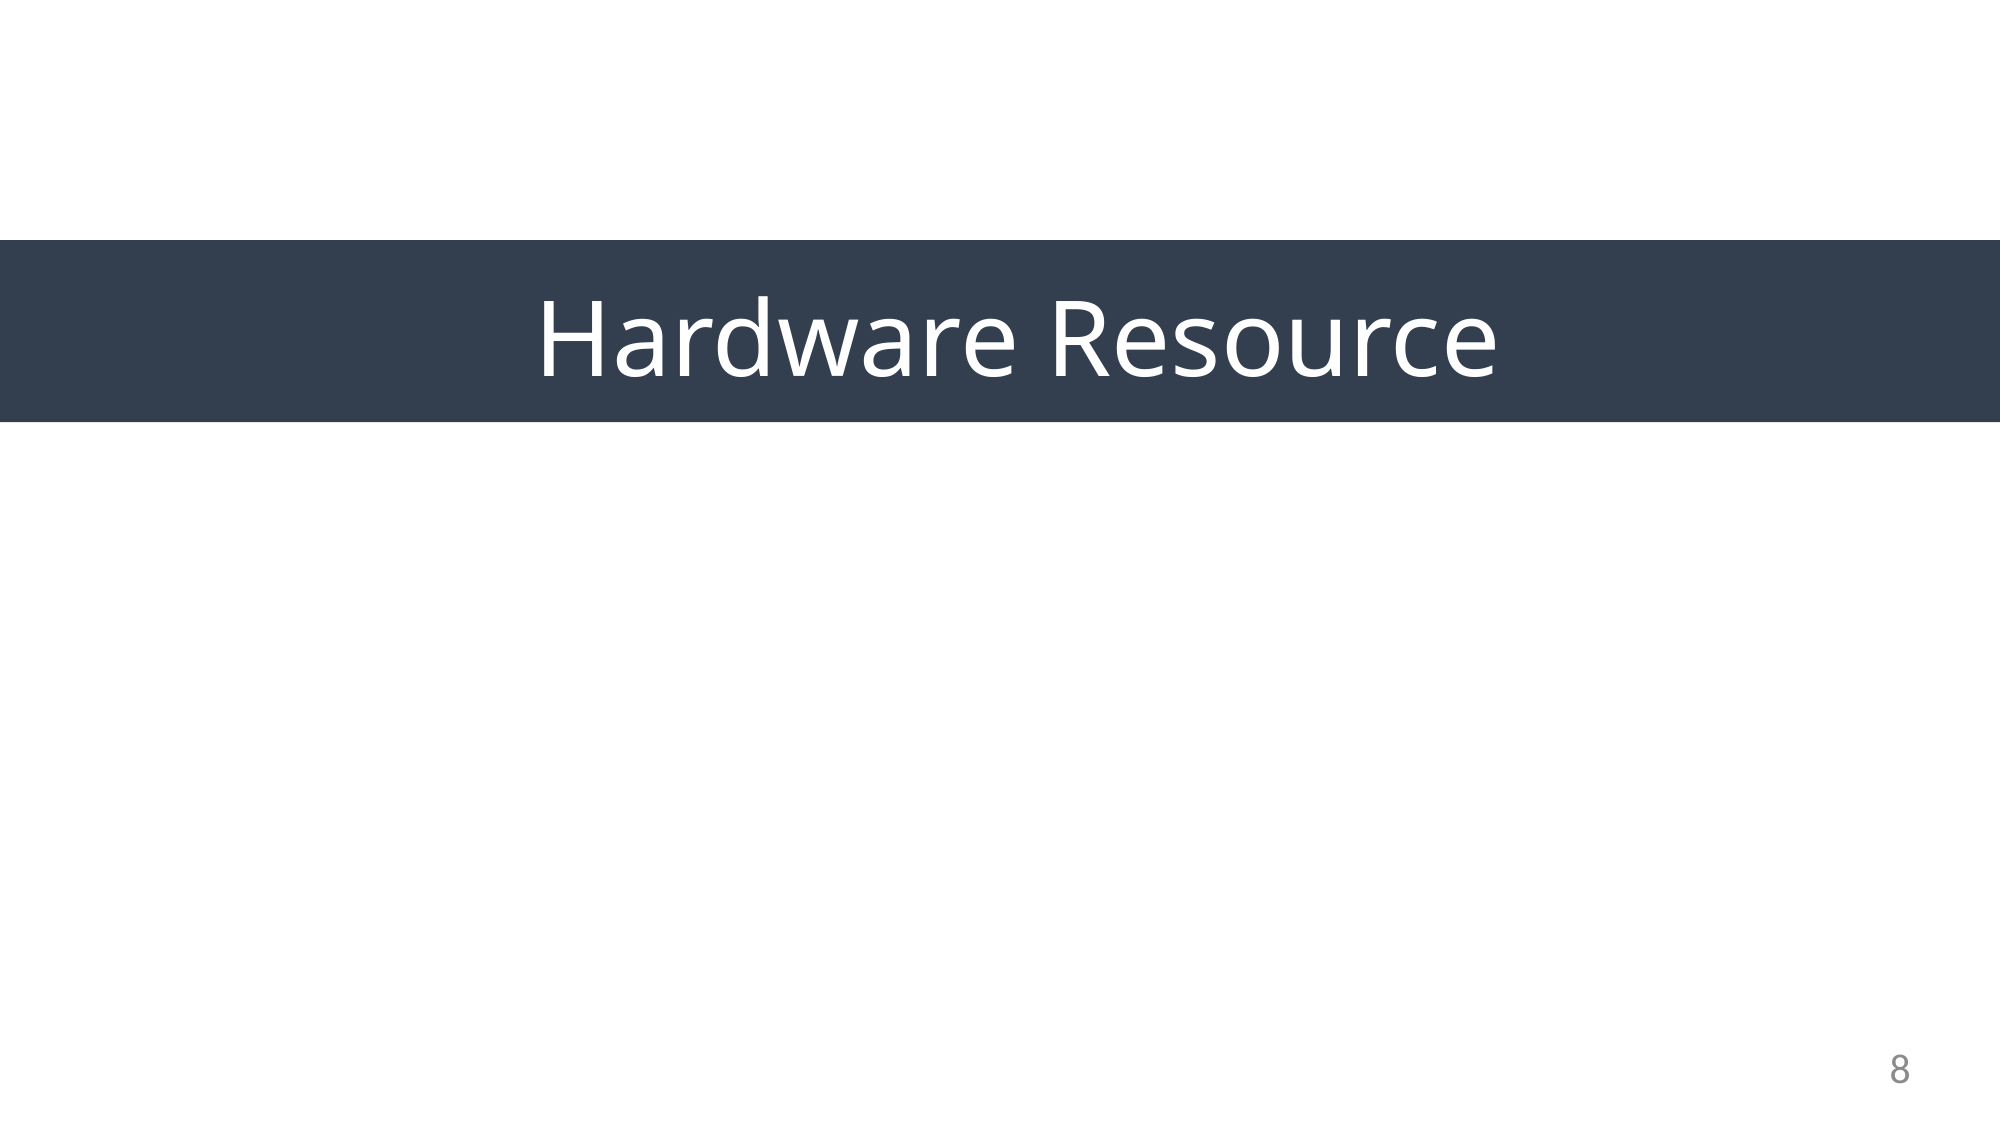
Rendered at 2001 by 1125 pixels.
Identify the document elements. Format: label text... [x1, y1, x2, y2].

text_box [0, 239, 2000, 423]
slide_number 8 [1588, 1037, 1926, 1097]
text_box Hardware Resource [208, 278, 1828, 407]
